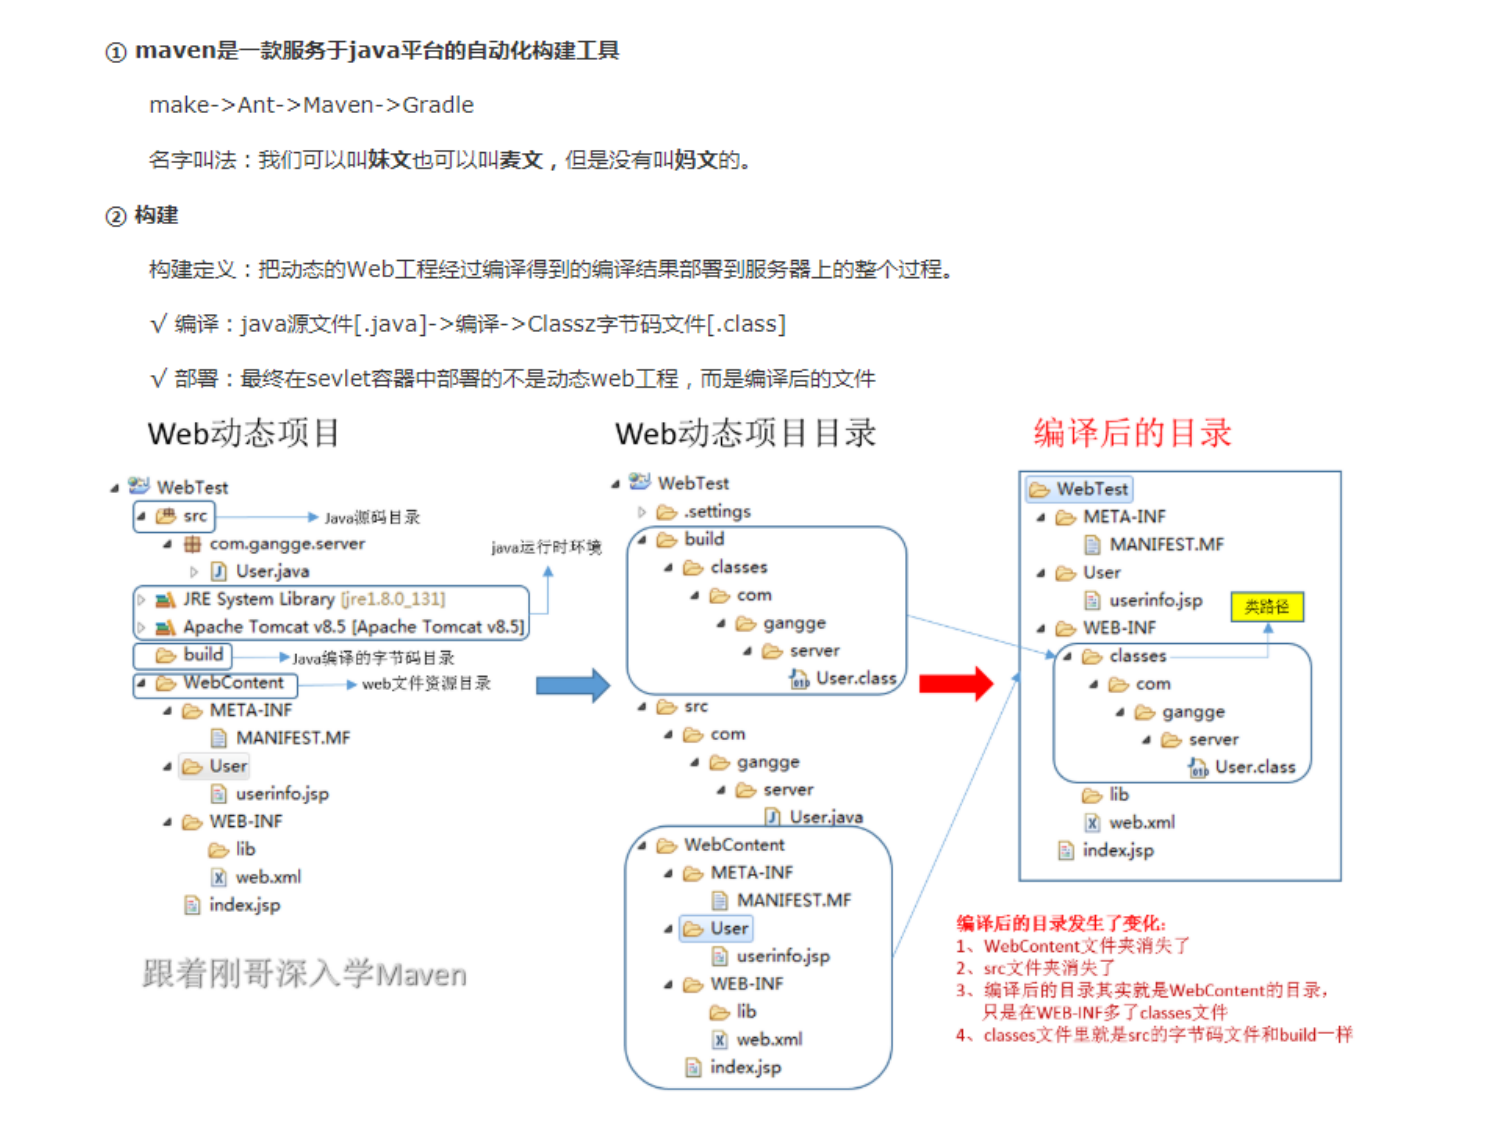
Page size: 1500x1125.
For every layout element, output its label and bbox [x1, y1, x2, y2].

picture [89, 27, 1411, 1098]
